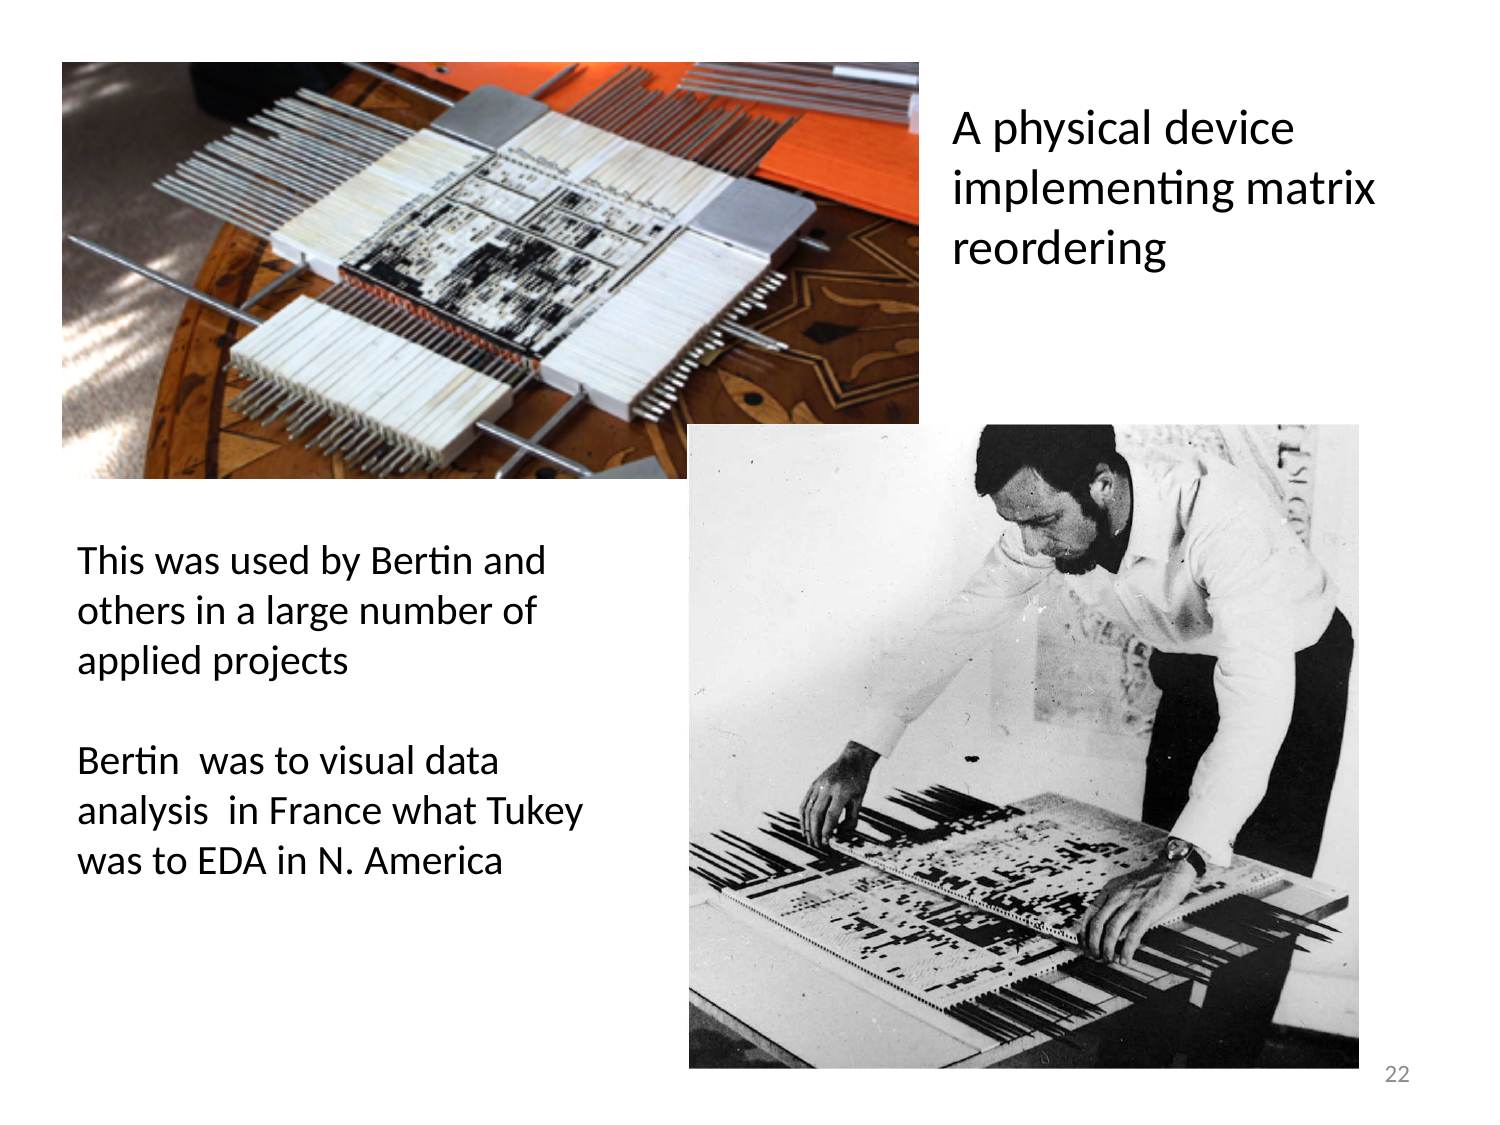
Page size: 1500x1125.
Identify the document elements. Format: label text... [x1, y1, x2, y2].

text_box This was used by Bertin and others in a large number of applied projects Bertin was to visual data analysis in France what Tukey was to EDA in N. America [62, 525, 650, 935]
text_box A physical device implementing matrix reordering [937, 87, 1438, 283]
picture [62, 62, 1359, 1070]
slide_number 22 [1074, 1042, 1425, 1103]
